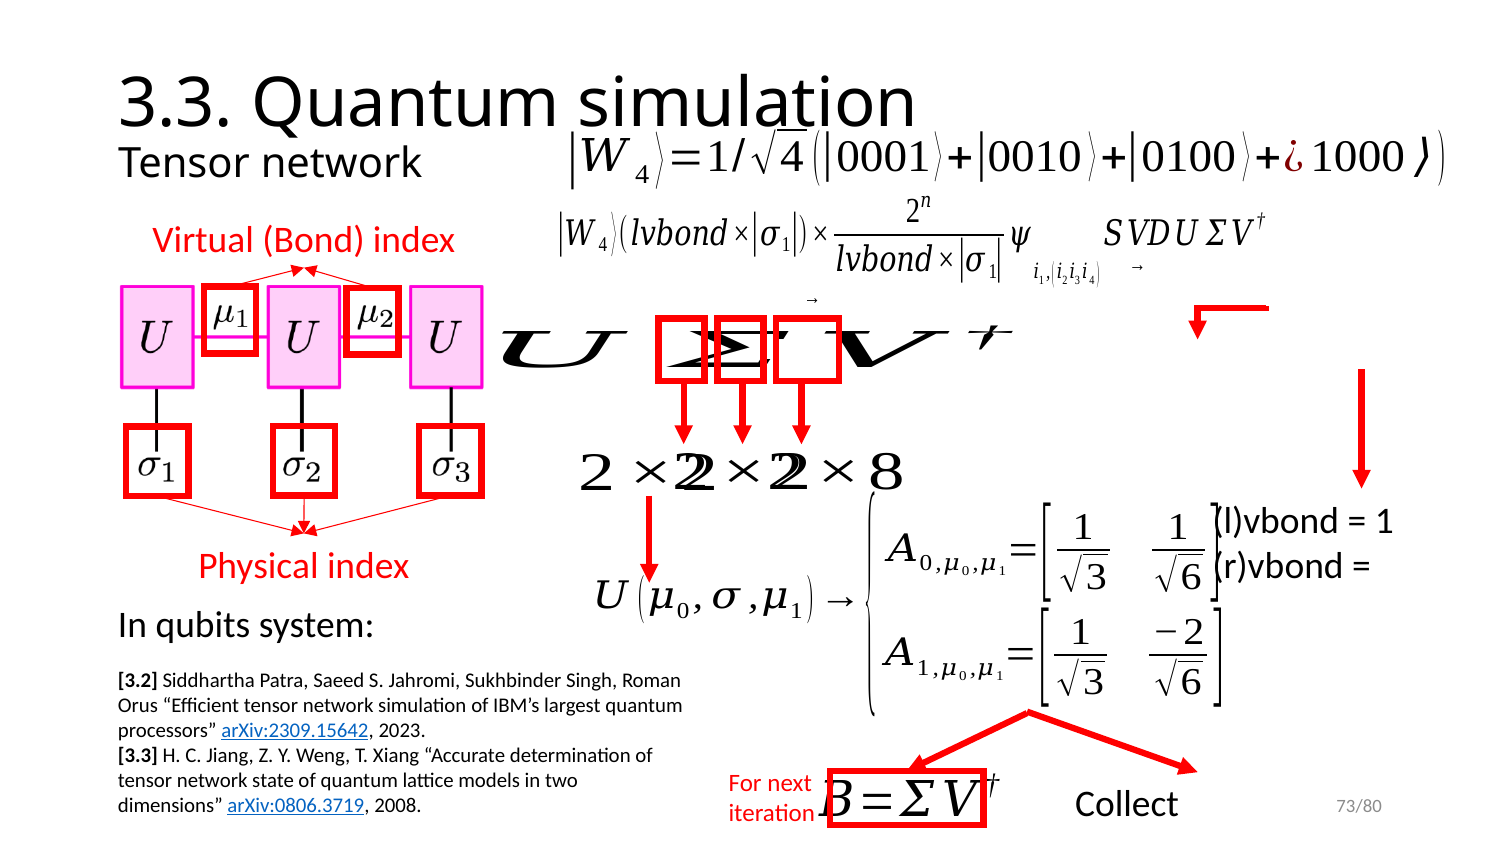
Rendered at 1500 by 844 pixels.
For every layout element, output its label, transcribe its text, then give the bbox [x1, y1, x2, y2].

text_box [3.2] Siddhartha Patra, Saeed S. Jahromi, Sukhbinder Singh, Roman Orus “Efficient tensor network simulation of IBM’s largest quantum processors” arXiv:2309.15642, 2023. [3.3] H. C. Jiang, Z. Y. Weng, T. Xiang “Accurate determination of tensor network state of quantum lattice models in two dimensions” arXiv:0806.3719, 2008. [103, 659, 705, 824]
text_box [657, 317, 706, 382]
text_box [775, 318, 840, 382]
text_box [157, 496, 304, 534]
slide_number 73 [1314, 782, 1397, 827]
text_box [125, 490, 190, 497]
text_box Virtual (Bond) index [126, 207, 482, 268]
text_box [303, 268, 373, 288]
text_box For next iteration [713, 759, 845, 835]
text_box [304, 495, 451, 534]
text_box [1239, 297, 1293, 307]
title 3.3. Quantum simulation Tensor network [103, 44, 1164, 208]
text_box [1026, 711, 1198, 773]
text_box [418, 490, 483, 497]
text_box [906, 713, 1028, 771]
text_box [230, 268, 303, 287]
text_box [829, 770, 985, 826]
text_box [1200, 302, 1263, 371]
text_box Physical index [175, 534, 433, 594]
text_box [716, 317, 764, 382]
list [113, 277, 489, 490]
text_box [272, 490, 336, 496]
